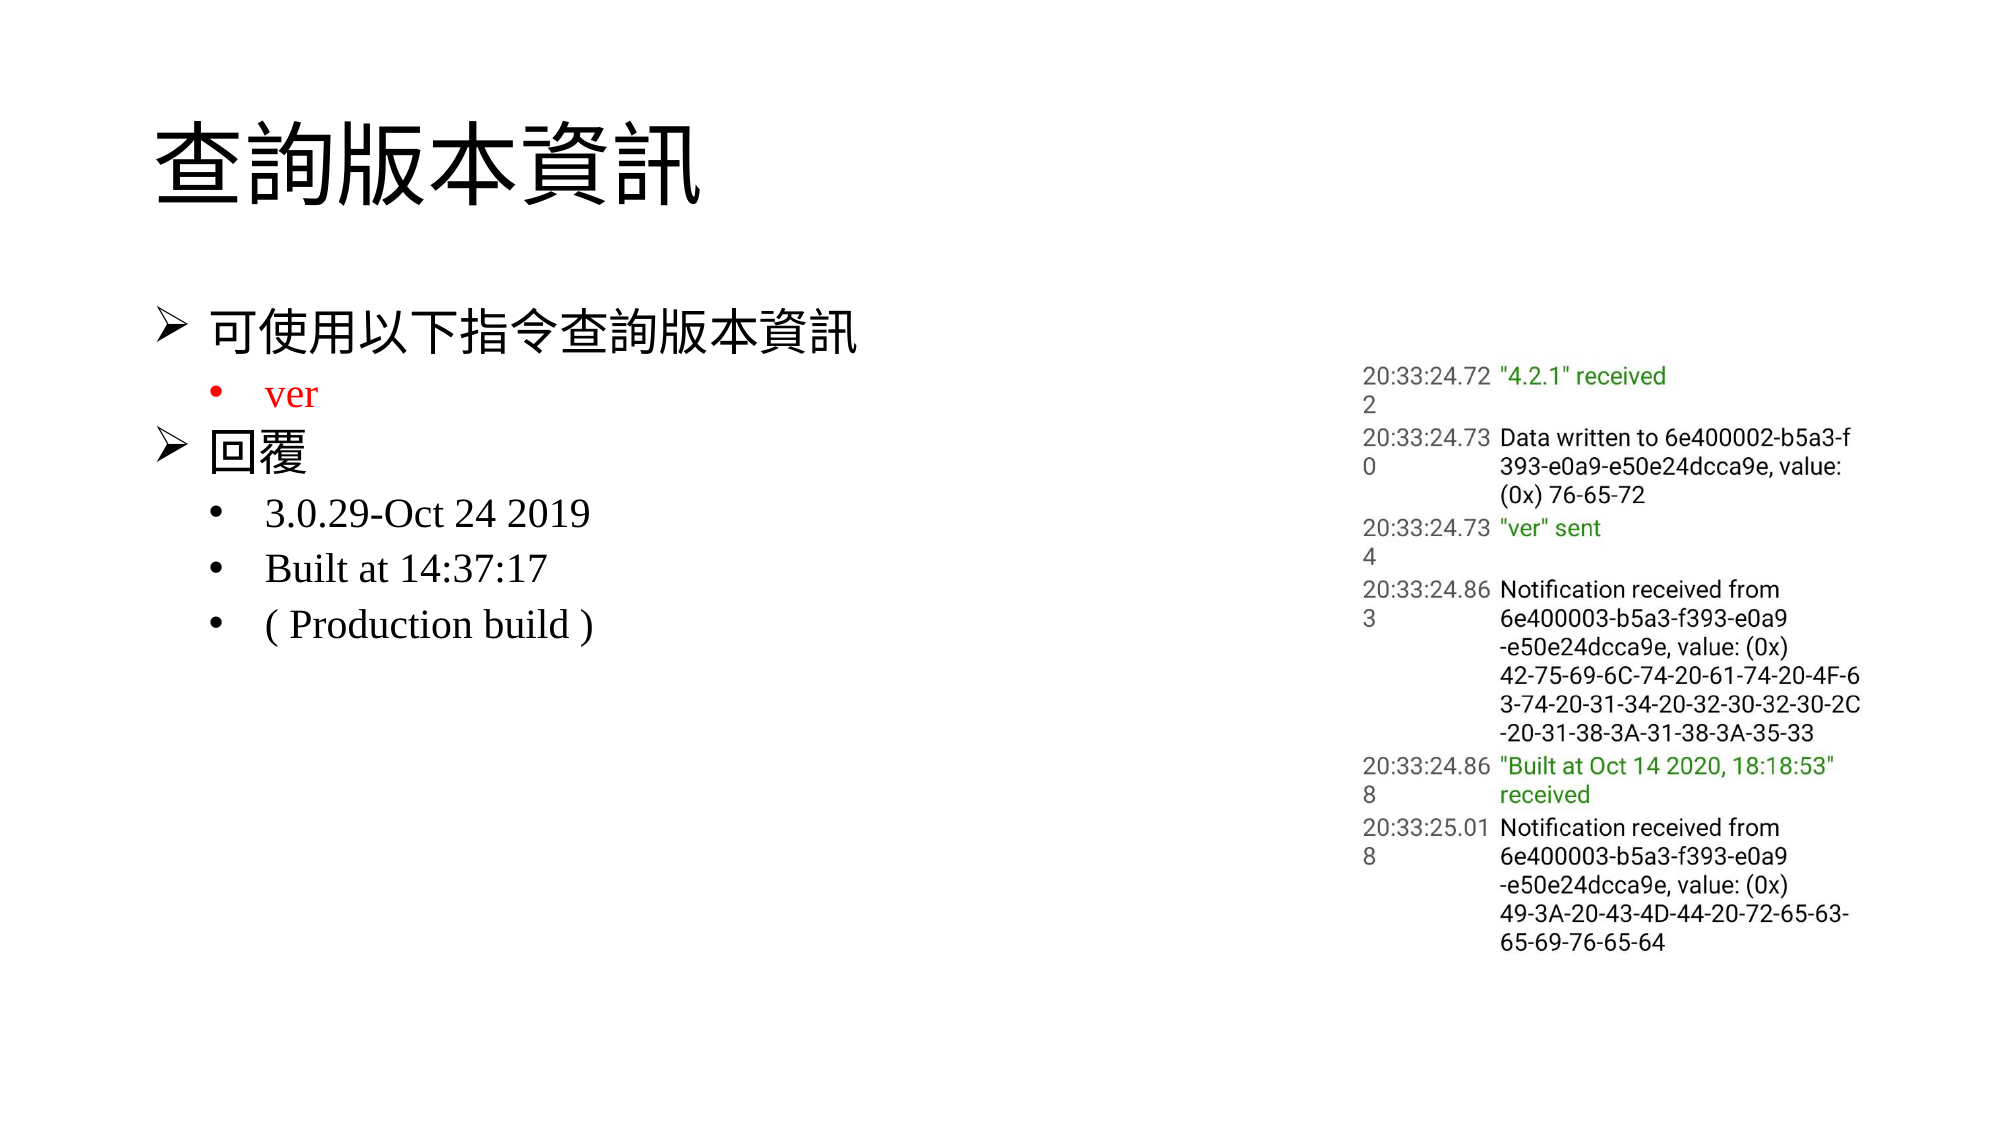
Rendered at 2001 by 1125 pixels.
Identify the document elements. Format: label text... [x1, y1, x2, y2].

list 可使用以下指令查詢版本資訊 ver 回覆 3.0.29-Oct 24 2019 Built at 14:37:17 ( Production build ) [137, 299, 1863, 1014]
picture [1349, 354, 1863, 959]
title 查詢版本資訊 [137, 59, 1863, 278]
